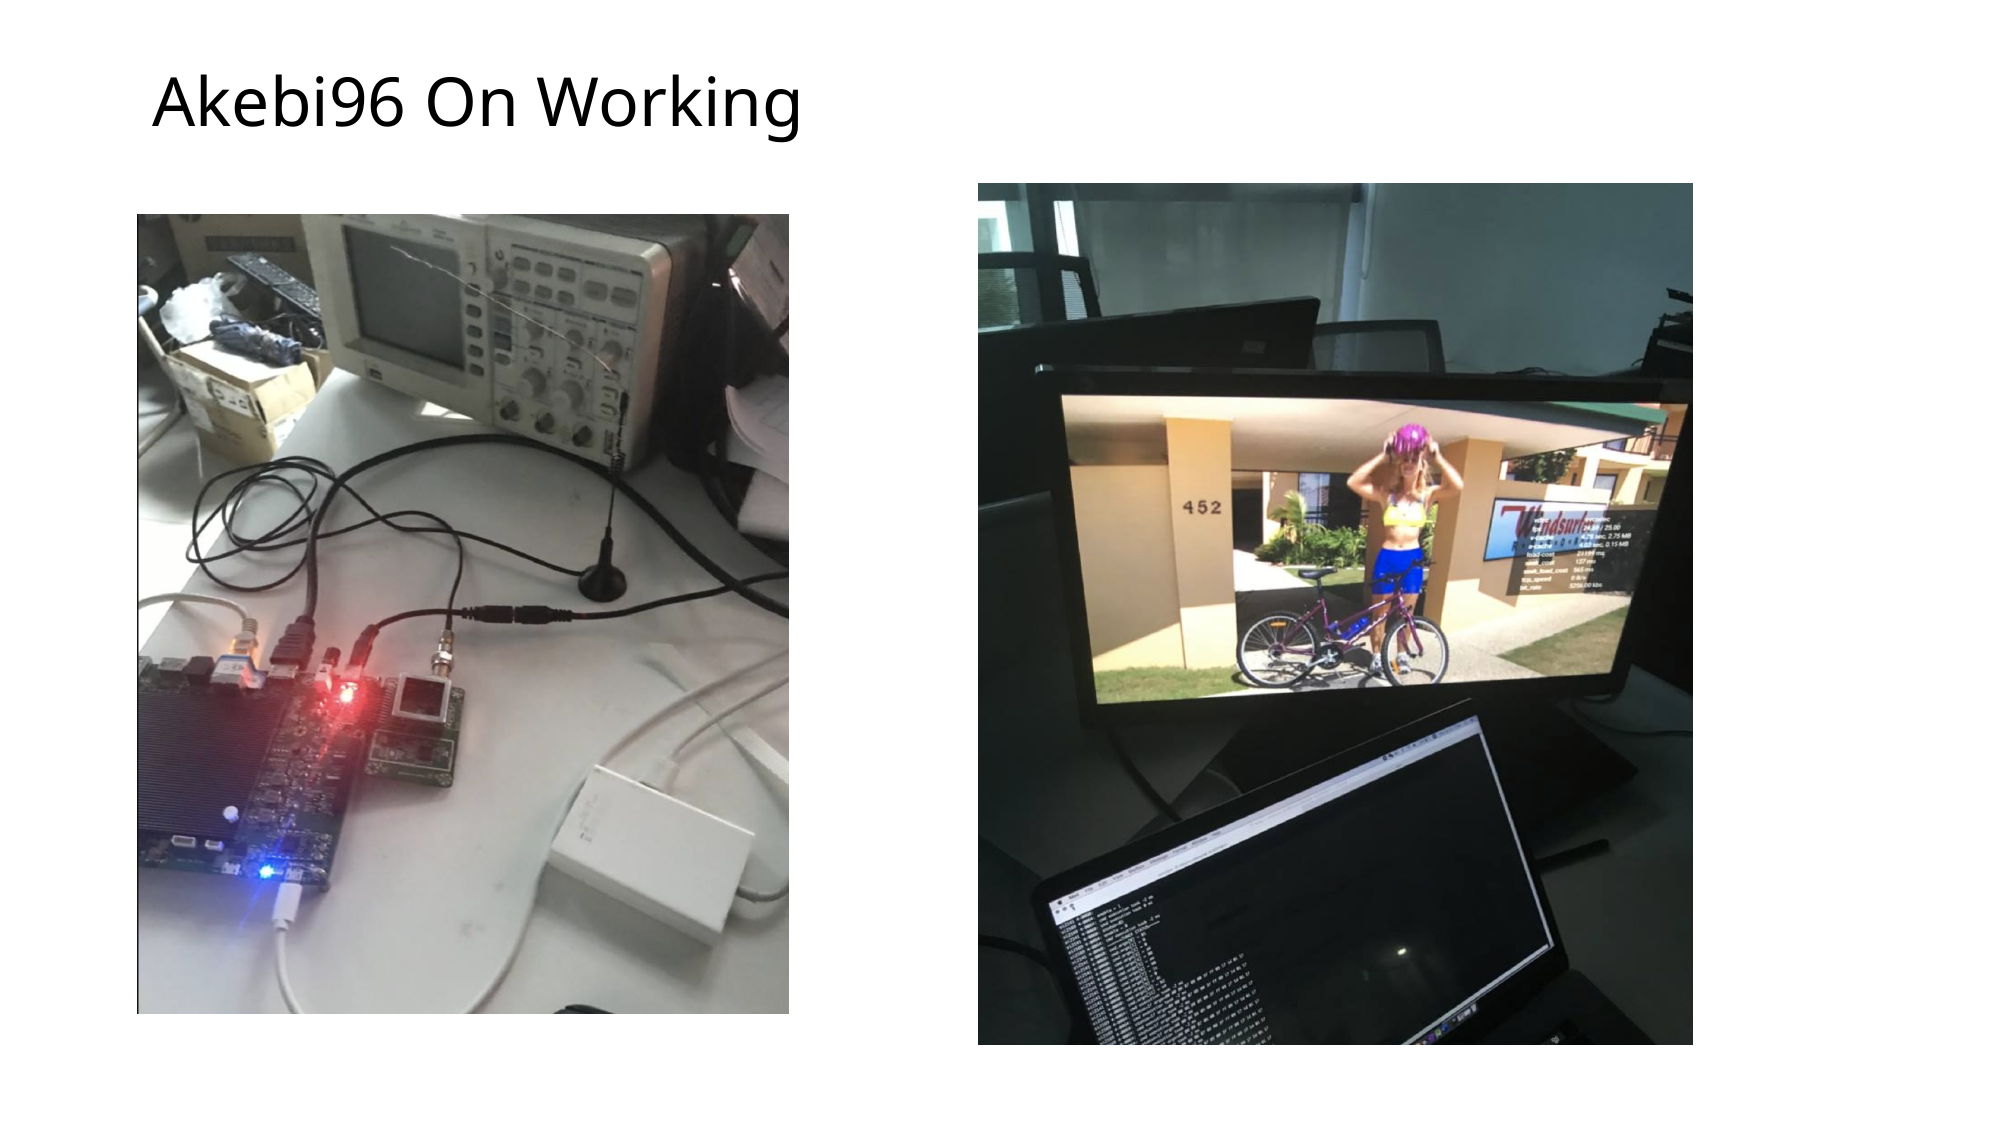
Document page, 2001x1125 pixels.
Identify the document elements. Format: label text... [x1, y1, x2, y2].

picture [137, 214, 790, 1014]
picture [978, 183, 1693, 1046]
title Akebi96 On Working [137, 59, 1815, 149]
